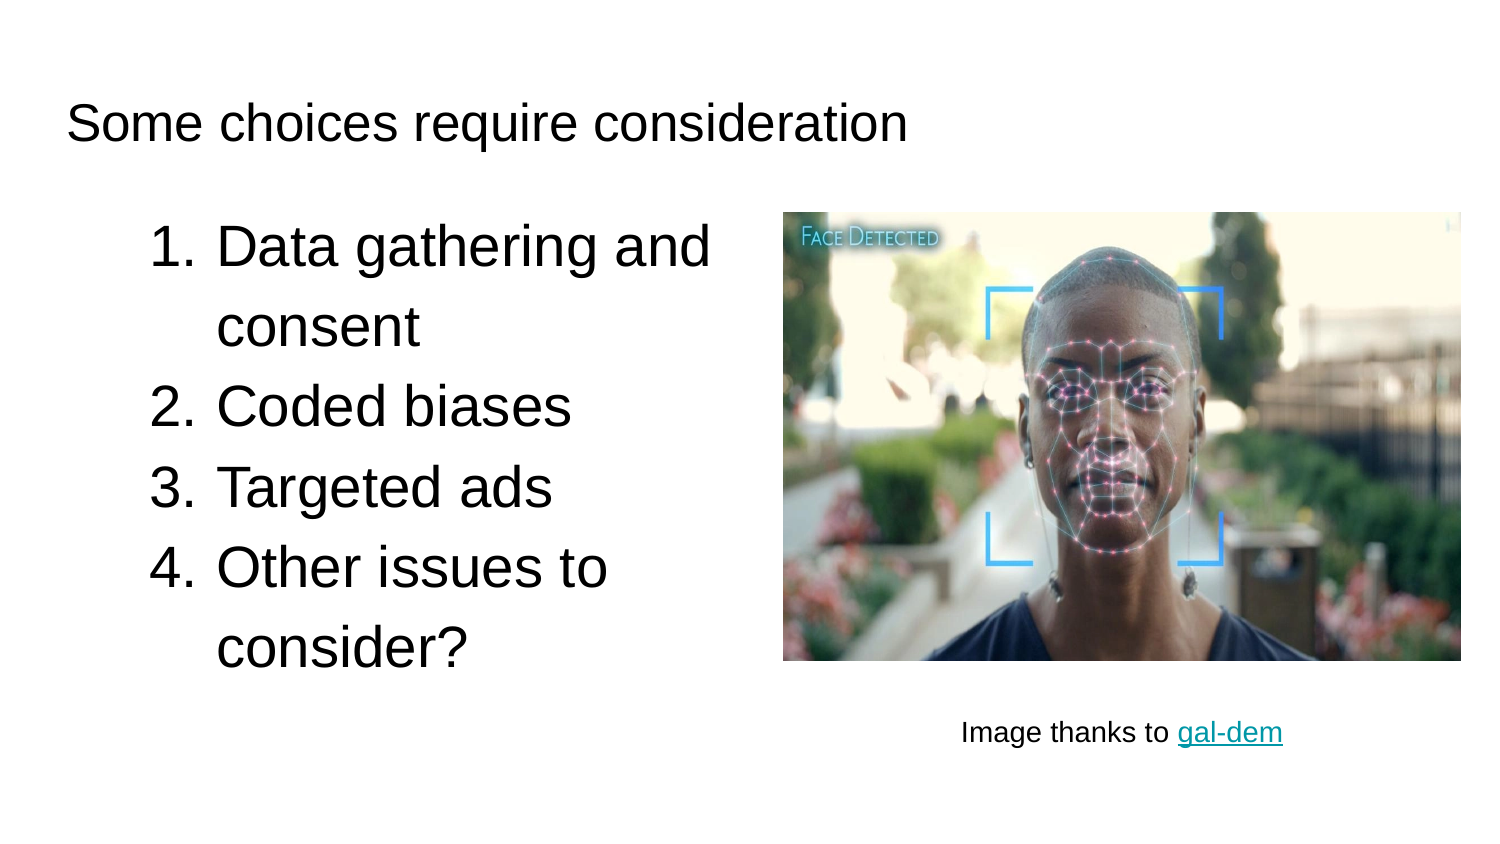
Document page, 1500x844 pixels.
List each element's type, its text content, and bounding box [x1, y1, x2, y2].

list Data gathering and consent Coded biases Targeted ads Other issues to consider? [51, 182, 800, 743]
text_box Image thanks to gal-dem [836, 698, 1408, 764]
title Some choices require consideration [51, 72, 1449, 167]
picture [783, 212, 1462, 662]
